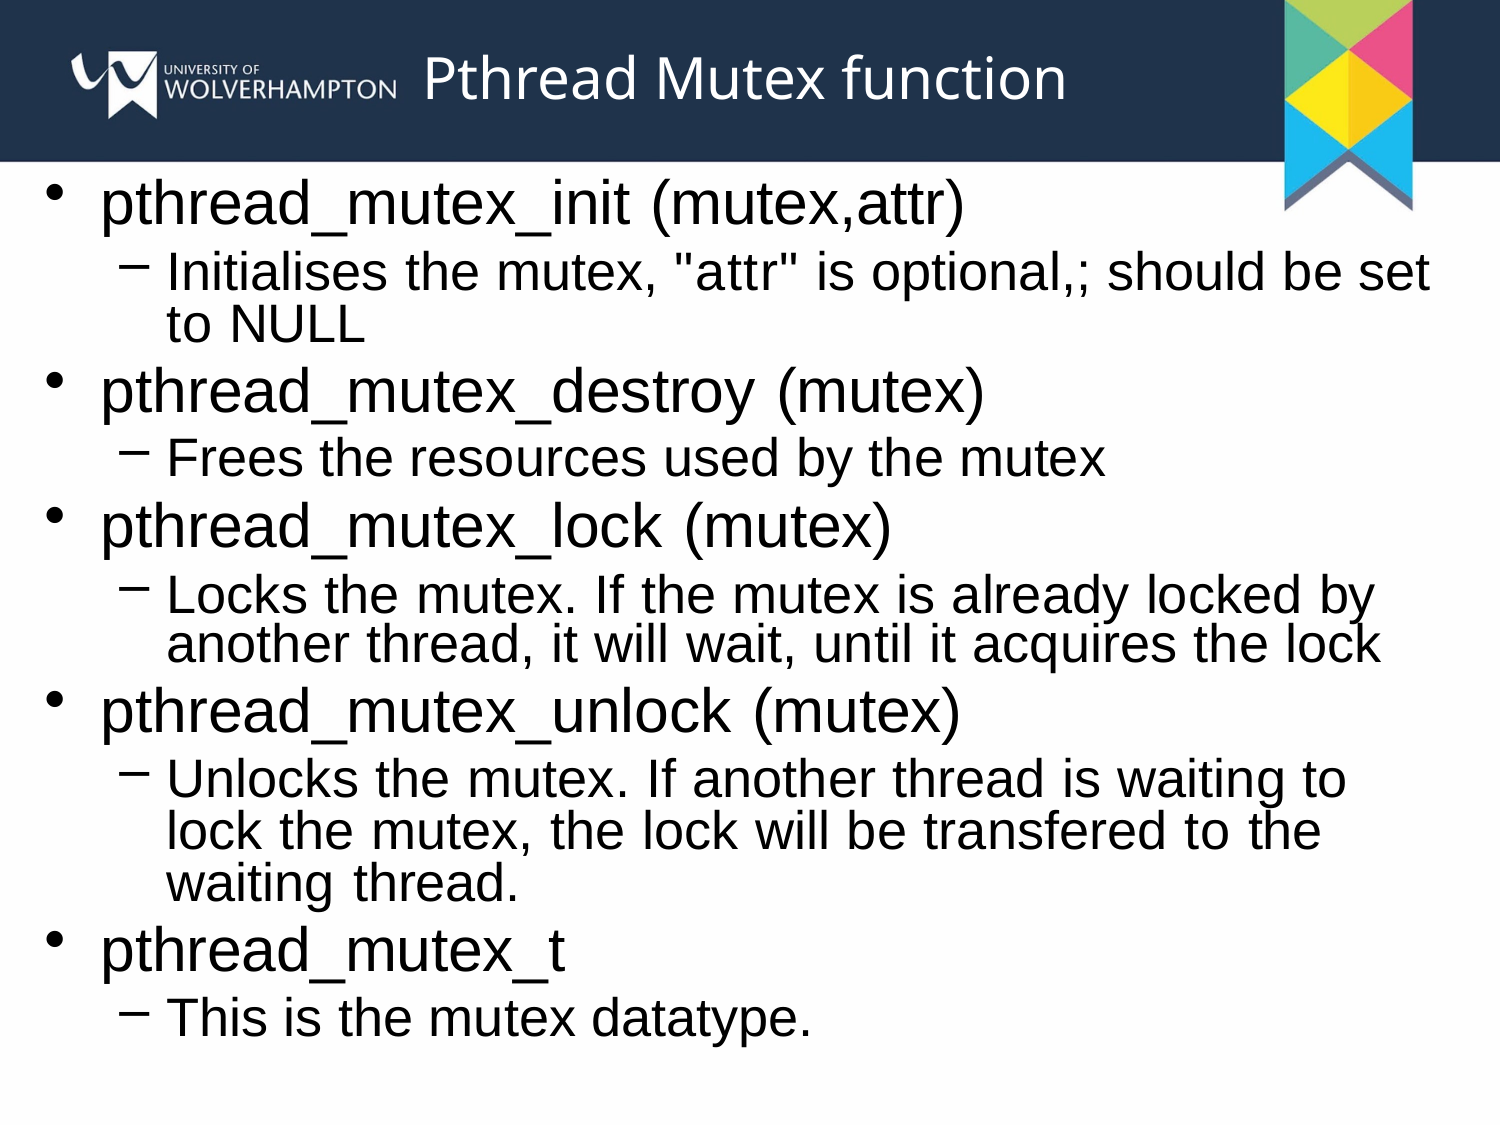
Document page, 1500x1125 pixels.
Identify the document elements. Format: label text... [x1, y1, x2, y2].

title Pthread Mutex function [420, 39, 1220, 161]
text_box pthread_mutex_init (mutex,attr) Initialises the mutex, "attr" is optional,; should be set to NULL pthread_mutex_destroy (mutex) Frees the resources used by the mutex pthread_mutex_lock (mutex) Locks the mutex. If the mutex is already locked by another thread, it will wait, until it acquires the lock pthread_mutex_unlock (mutex) Unlocks the mutex. If another thread is waiting to lock the mutex, the lock will be transfered to the waiting thread. pthread_mutex_t This is the mutex datatype. [42, 161, 1443, 1048]
picture [0, 0, 1500, 1125]
